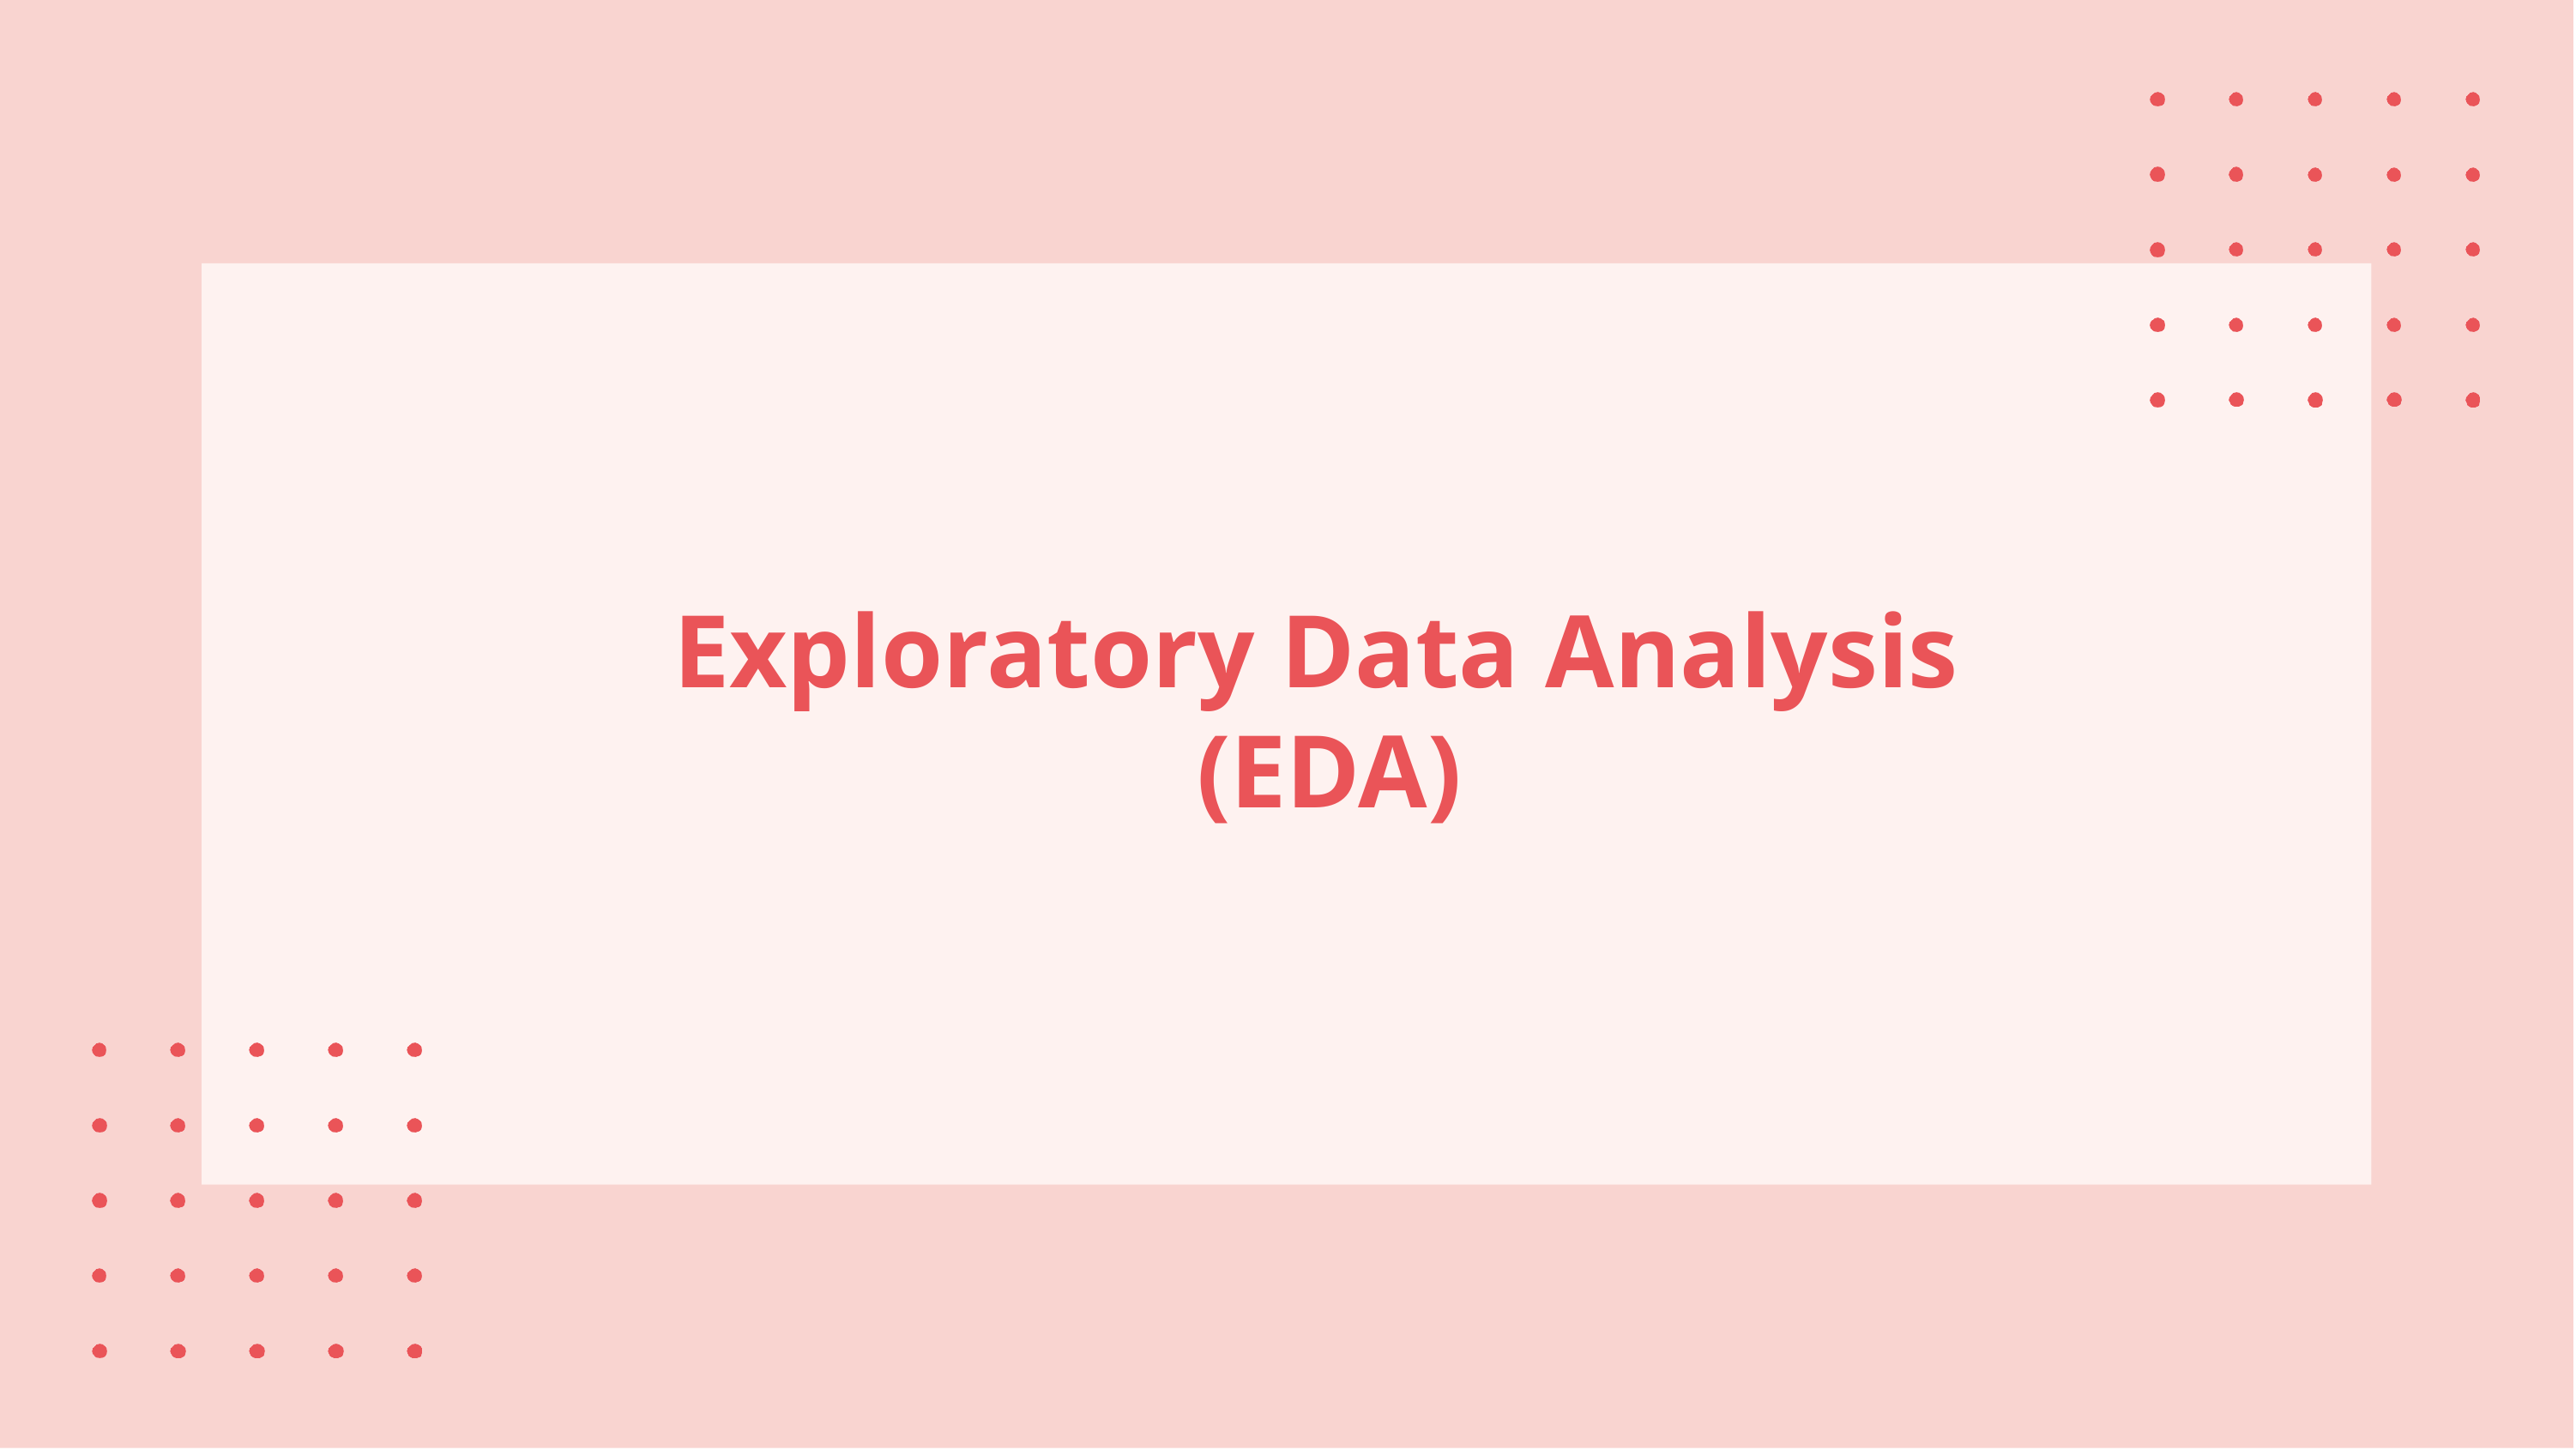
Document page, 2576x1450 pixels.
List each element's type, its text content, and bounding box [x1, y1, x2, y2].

picture [2150, 242, 2165, 257]
picture [2150, 166, 2165, 182]
picture [407, 1193, 422, 1208]
picture [170, 1117, 185, 1133]
picture [2150, 317, 2165, 332]
picture [2386, 242, 2401, 257]
picture [170, 1343, 186, 1358]
picture [2307, 242, 2322, 257]
title Exploratory Data Analysis (EDA) [293, 585, 2308, 830]
picture [249, 1343, 265, 1358]
picture [170, 1193, 185, 1208]
picture [2229, 317, 2243, 332]
picture [91, 1193, 107, 1208]
picture [2150, 392, 2165, 408]
picture [92, 1042, 106, 1058]
picture [328, 1268, 343, 1284]
picture [2229, 91, 2243, 106]
picture [92, 1268, 106, 1284]
picture [2386, 317, 2401, 332]
picture [2307, 91, 2322, 106]
picture [2386, 166, 2401, 182]
picture [407, 1042, 422, 1058]
text_box [202, 263, 2372, 1185]
picture [2464, 91, 2480, 106]
picture [407, 1118, 422, 1133]
picture [328, 1343, 344, 1358]
picture [249, 1042, 264, 1058]
picture [2464, 242, 2480, 257]
picture [2386, 91, 2401, 106]
picture [249, 1118, 264, 1133]
picture [328, 1193, 343, 1208]
picture [249, 1268, 264, 1284]
picture [170, 1042, 185, 1058]
picture [2307, 392, 2323, 408]
text_box [0, 0, 2573, 1448]
picture [2464, 317, 2480, 332]
picture [2307, 317, 2322, 332]
picture [91, 1343, 107, 1358]
picture [2228, 392, 2244, 408]
picture [2229, 242, 2243, 257]
picture [2464, 392, 2481, 408]
picture [2229, 166, 2243, 182]
picture [328, 1042, 343, 1058]
picture [2386, 392, 2402, 408]
picture [91, 1117, 107, 1133]
picture [407, 1343, 422, 1358]
picture [249, 1193, 264, 1208]
picture [407, 1268, 422, 1284]
picture [170, 1268, 185, 1284]
picture [2464, 166, 2480, 182]
picture [2150, 91, 2165, 106]
picture [2307, 166, 2322, 182]
picture [328, 1118, 343, 1133]
